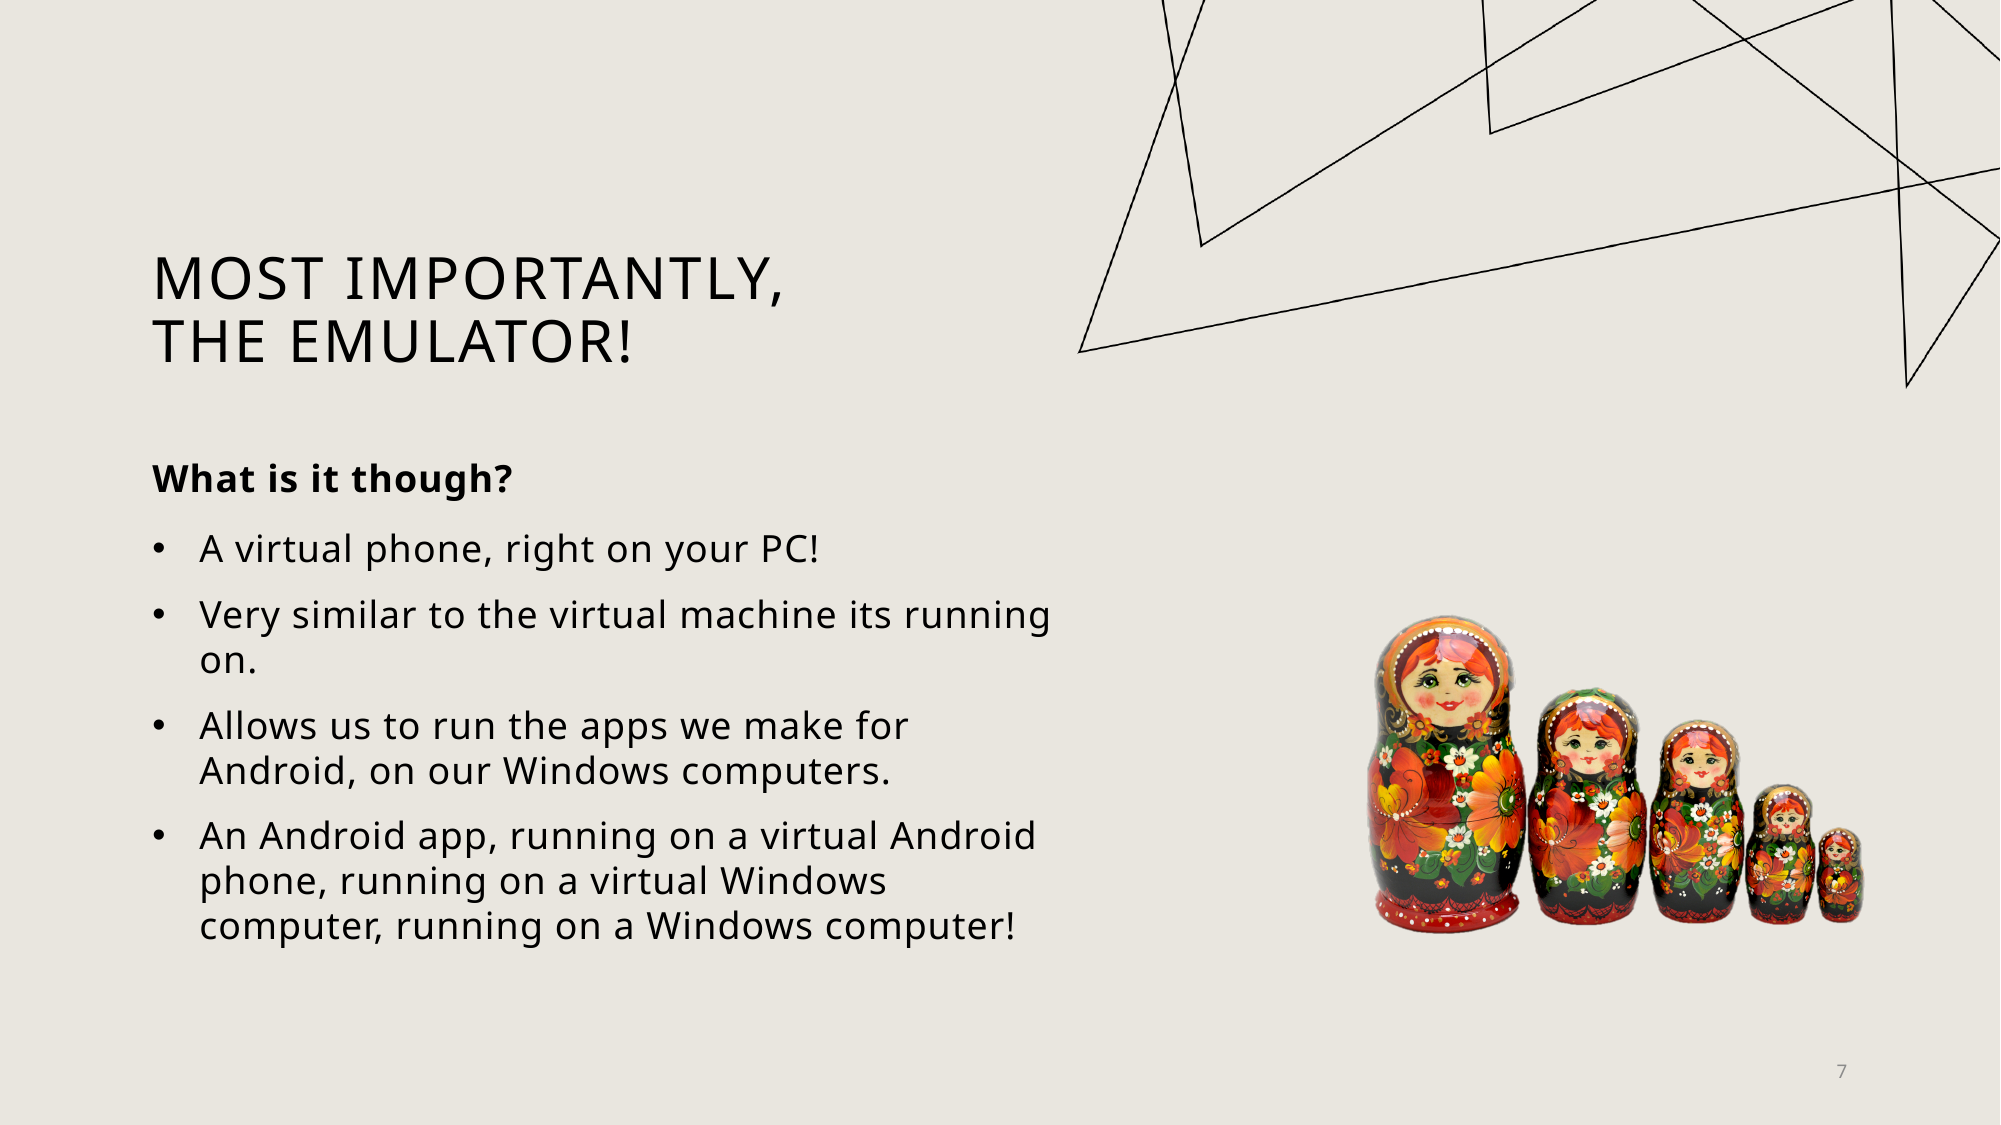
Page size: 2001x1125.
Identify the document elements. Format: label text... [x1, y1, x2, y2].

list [1293, 586, 1941, 950]
picture [1034, 0, 2000, 389]
list A virtual phone, right on your PC! Very similar to the virtual machine its running on. Allows us to run the apps we make for Android, on our Windows computers. An Android app, running on a virtual Android phone, running on a virtual Windows computer, running on a Windows computer! [137, 517, 1078, 1015]
title Most importantly, The EMULATOR! [137, 55, 1066, 384]
slide_number 7 [1412, 1042, 1863, 1103]
list What is it though? [137, 443, 1078, 517]
